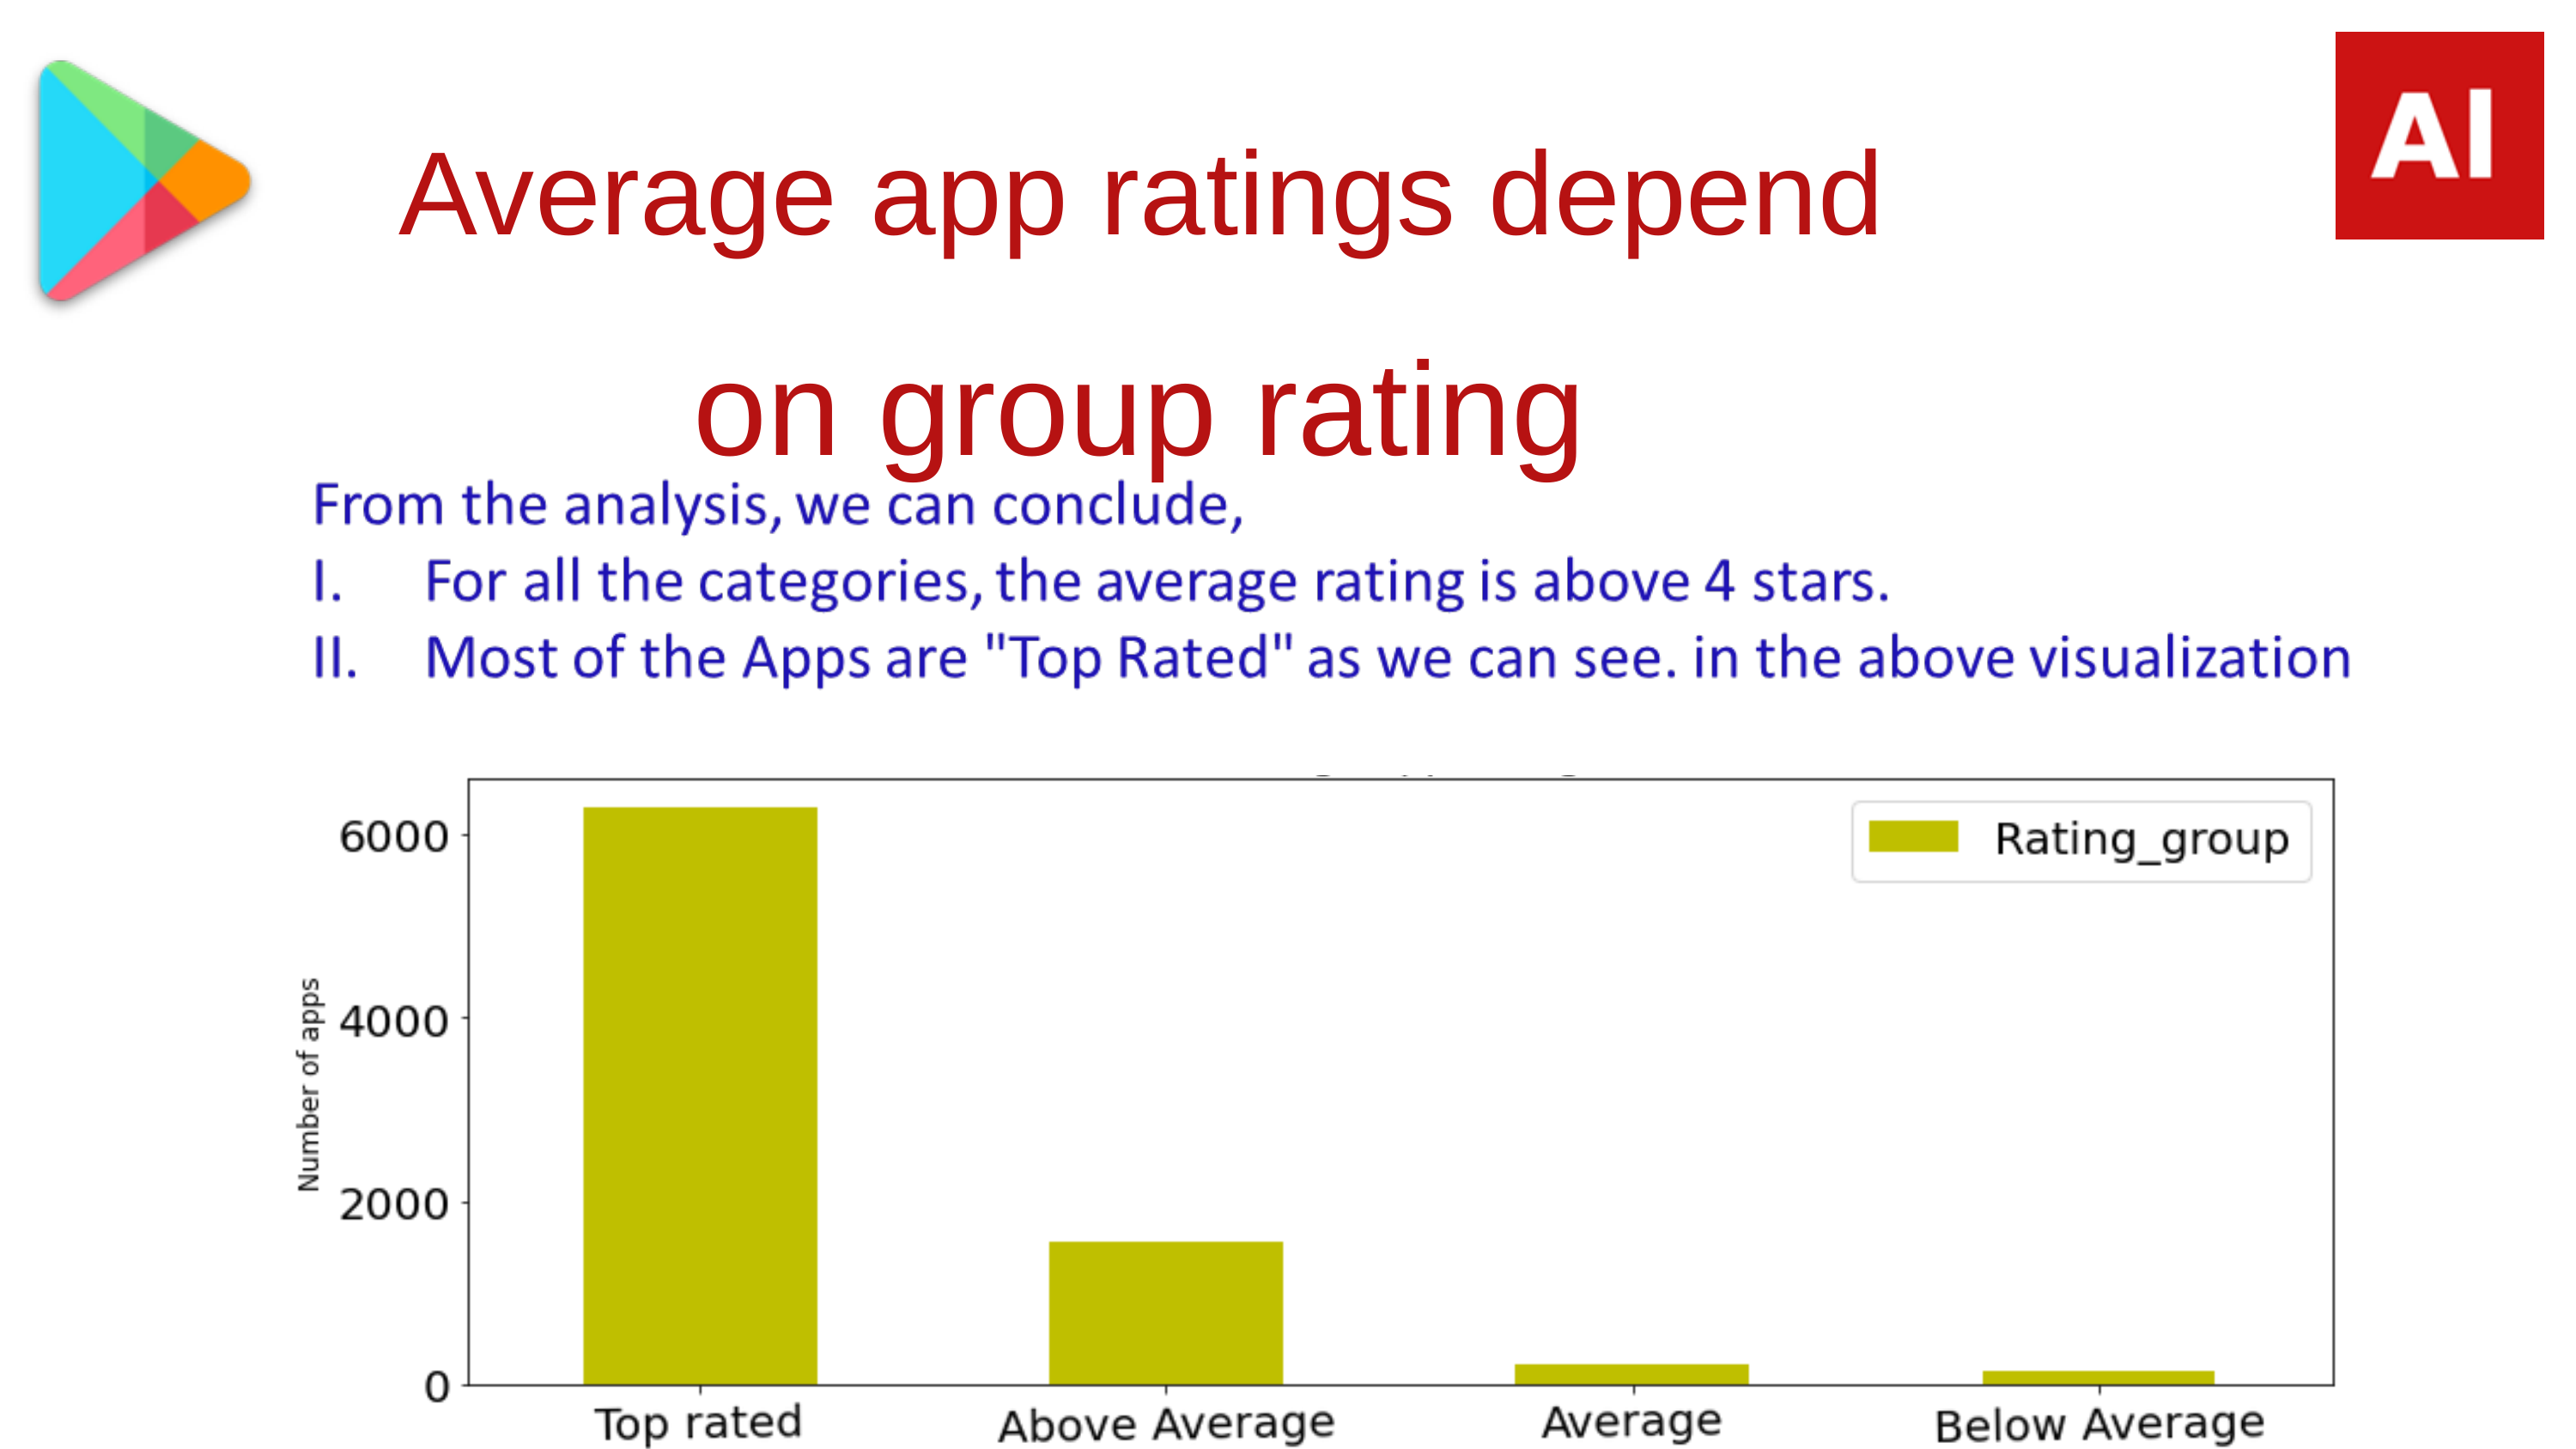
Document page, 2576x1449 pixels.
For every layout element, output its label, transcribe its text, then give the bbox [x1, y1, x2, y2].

picture [6, 49, 284, 327]
text_box Average app ratings depend on group rating [333, 59, 1984, 469]
picture [272, 469, 2432, 708]
picture [283, 775, 2347, 1449]
picture [2336, 31, 2544, 240]
